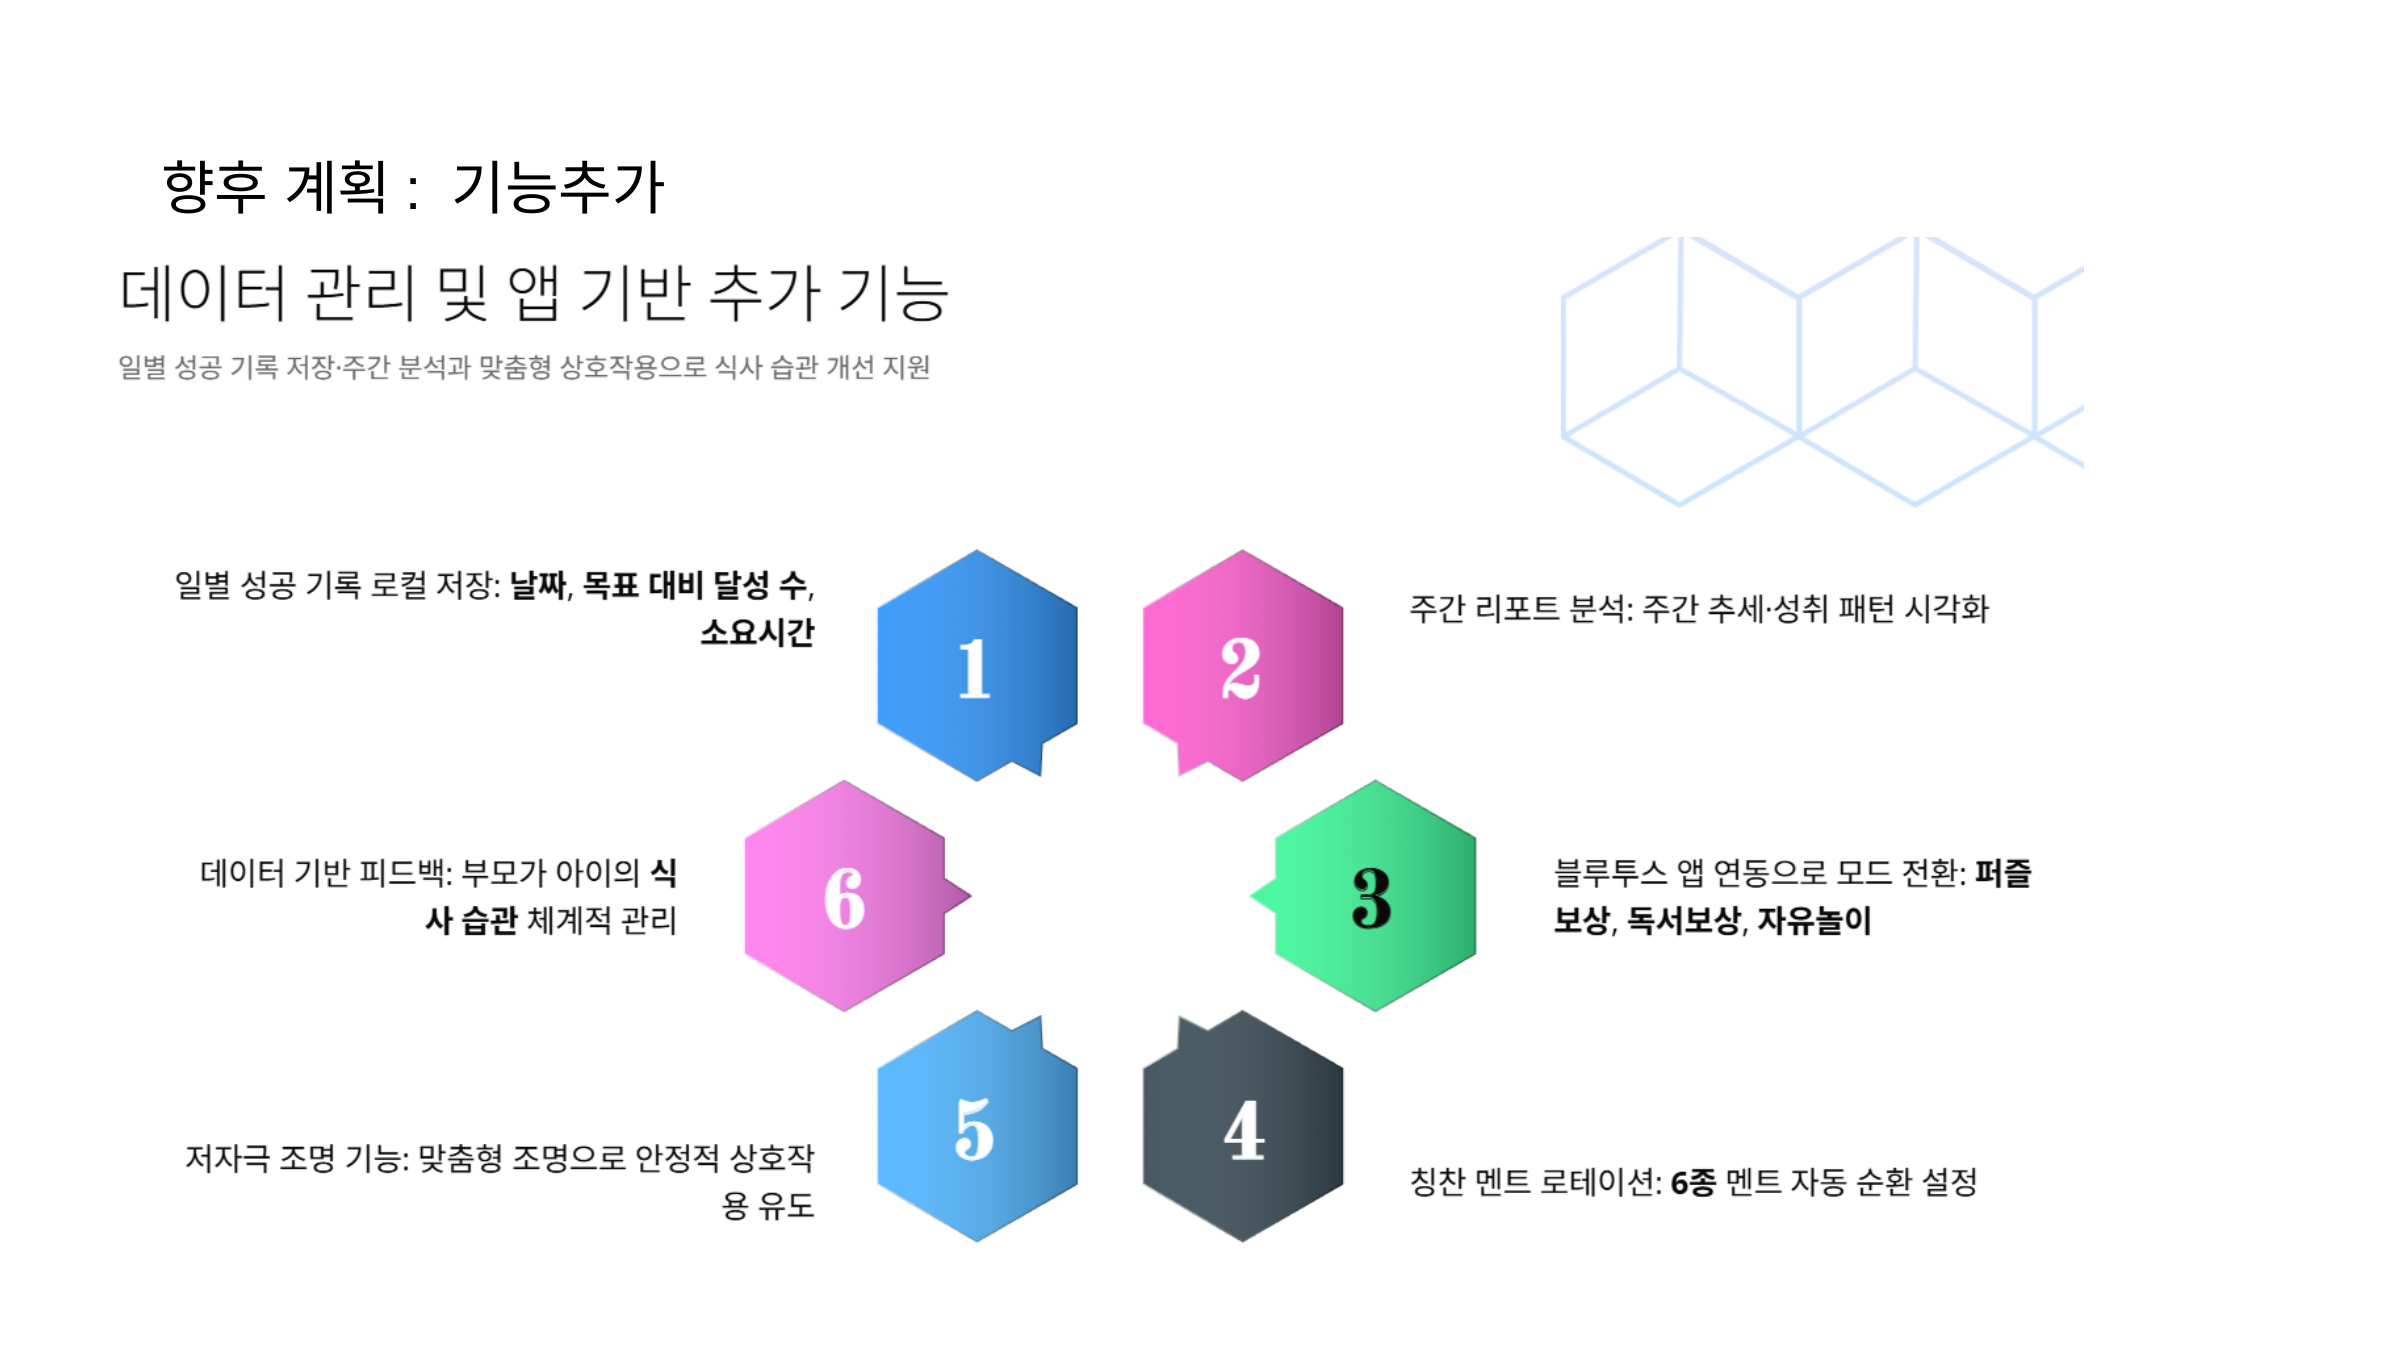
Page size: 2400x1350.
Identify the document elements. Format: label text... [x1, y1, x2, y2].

text_box 향후 계획: 기능추가 [160, 107, 1085, 223]
picture [86, 237, 2084, 1260]
